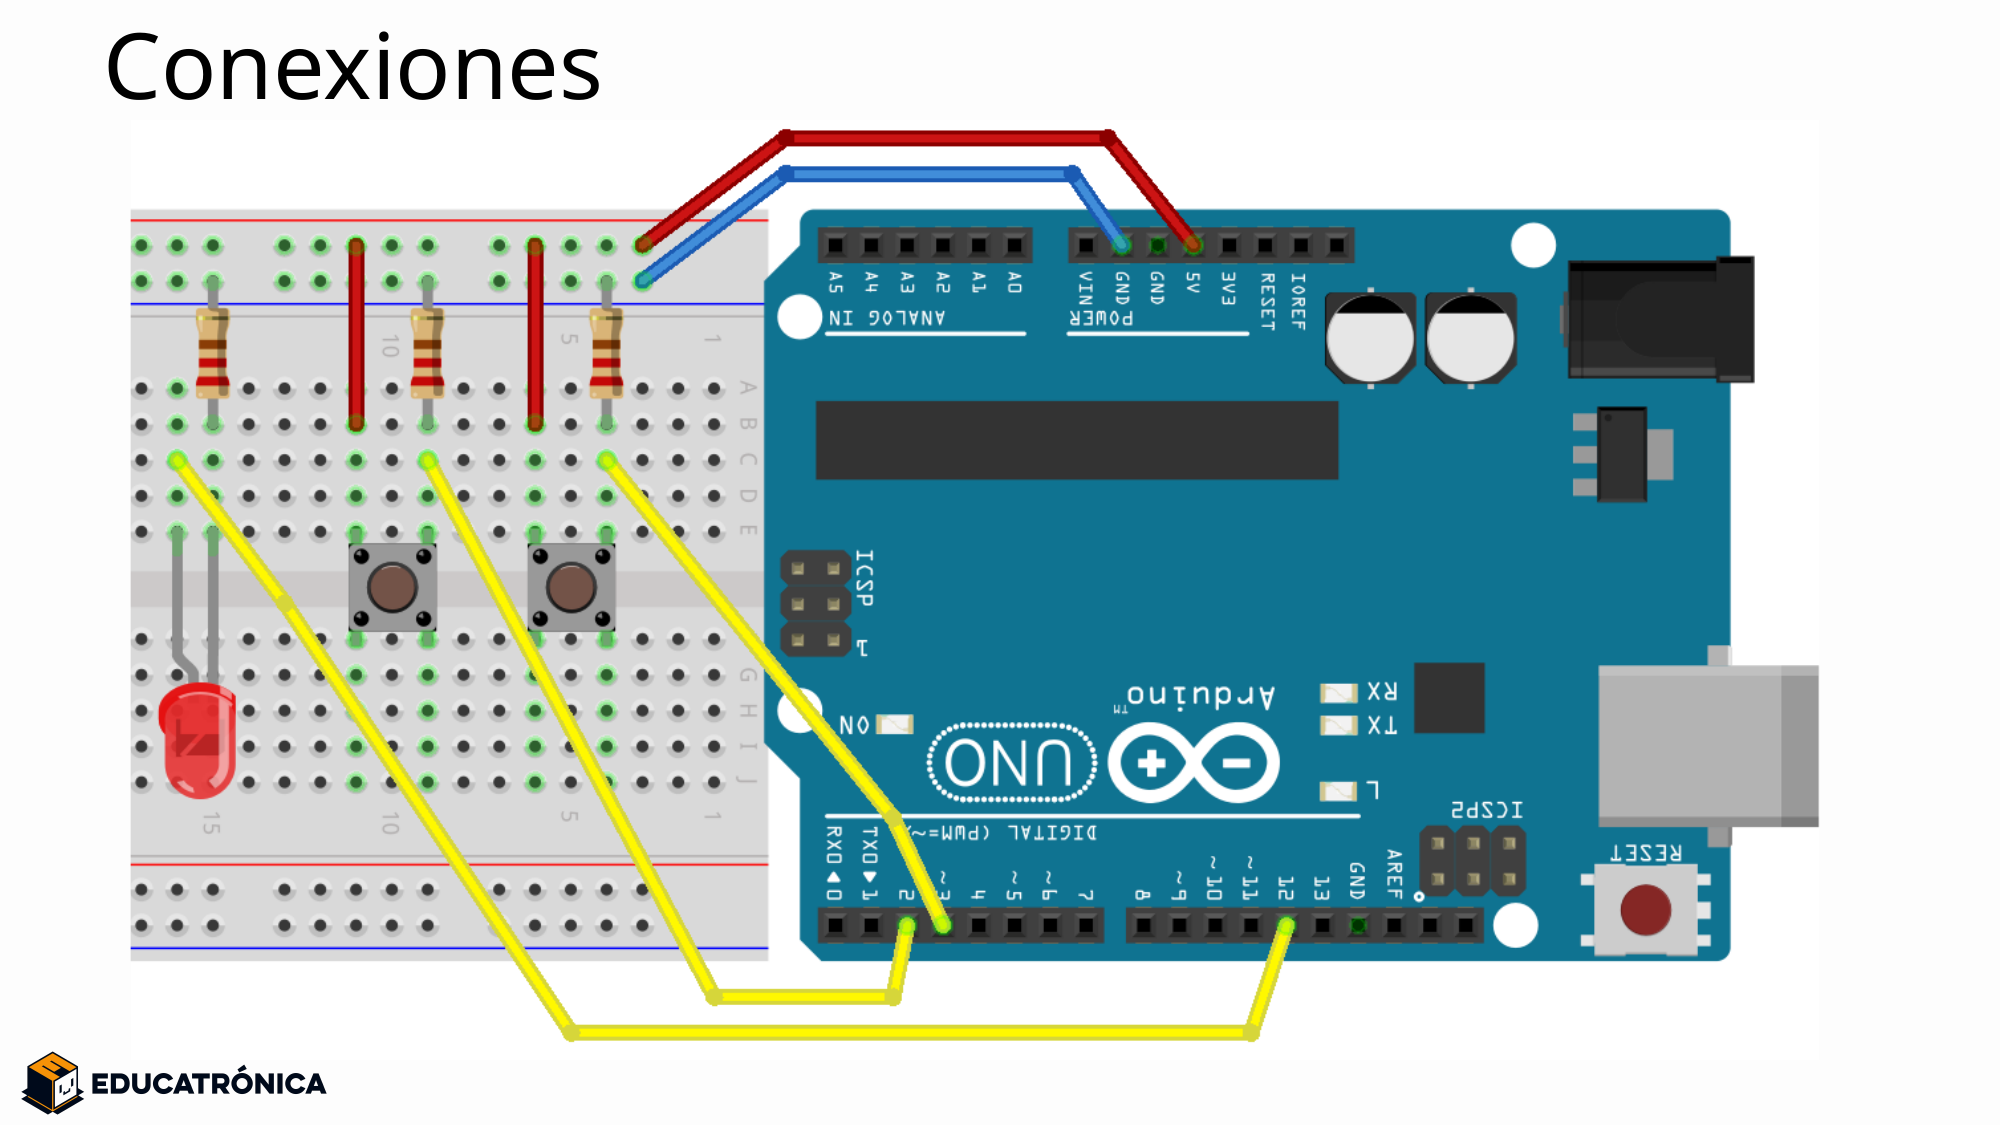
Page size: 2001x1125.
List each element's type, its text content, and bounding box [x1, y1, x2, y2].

title Conexiones [88, 7, 1912, 133]
picture [19, 120, 1820, 1118]
